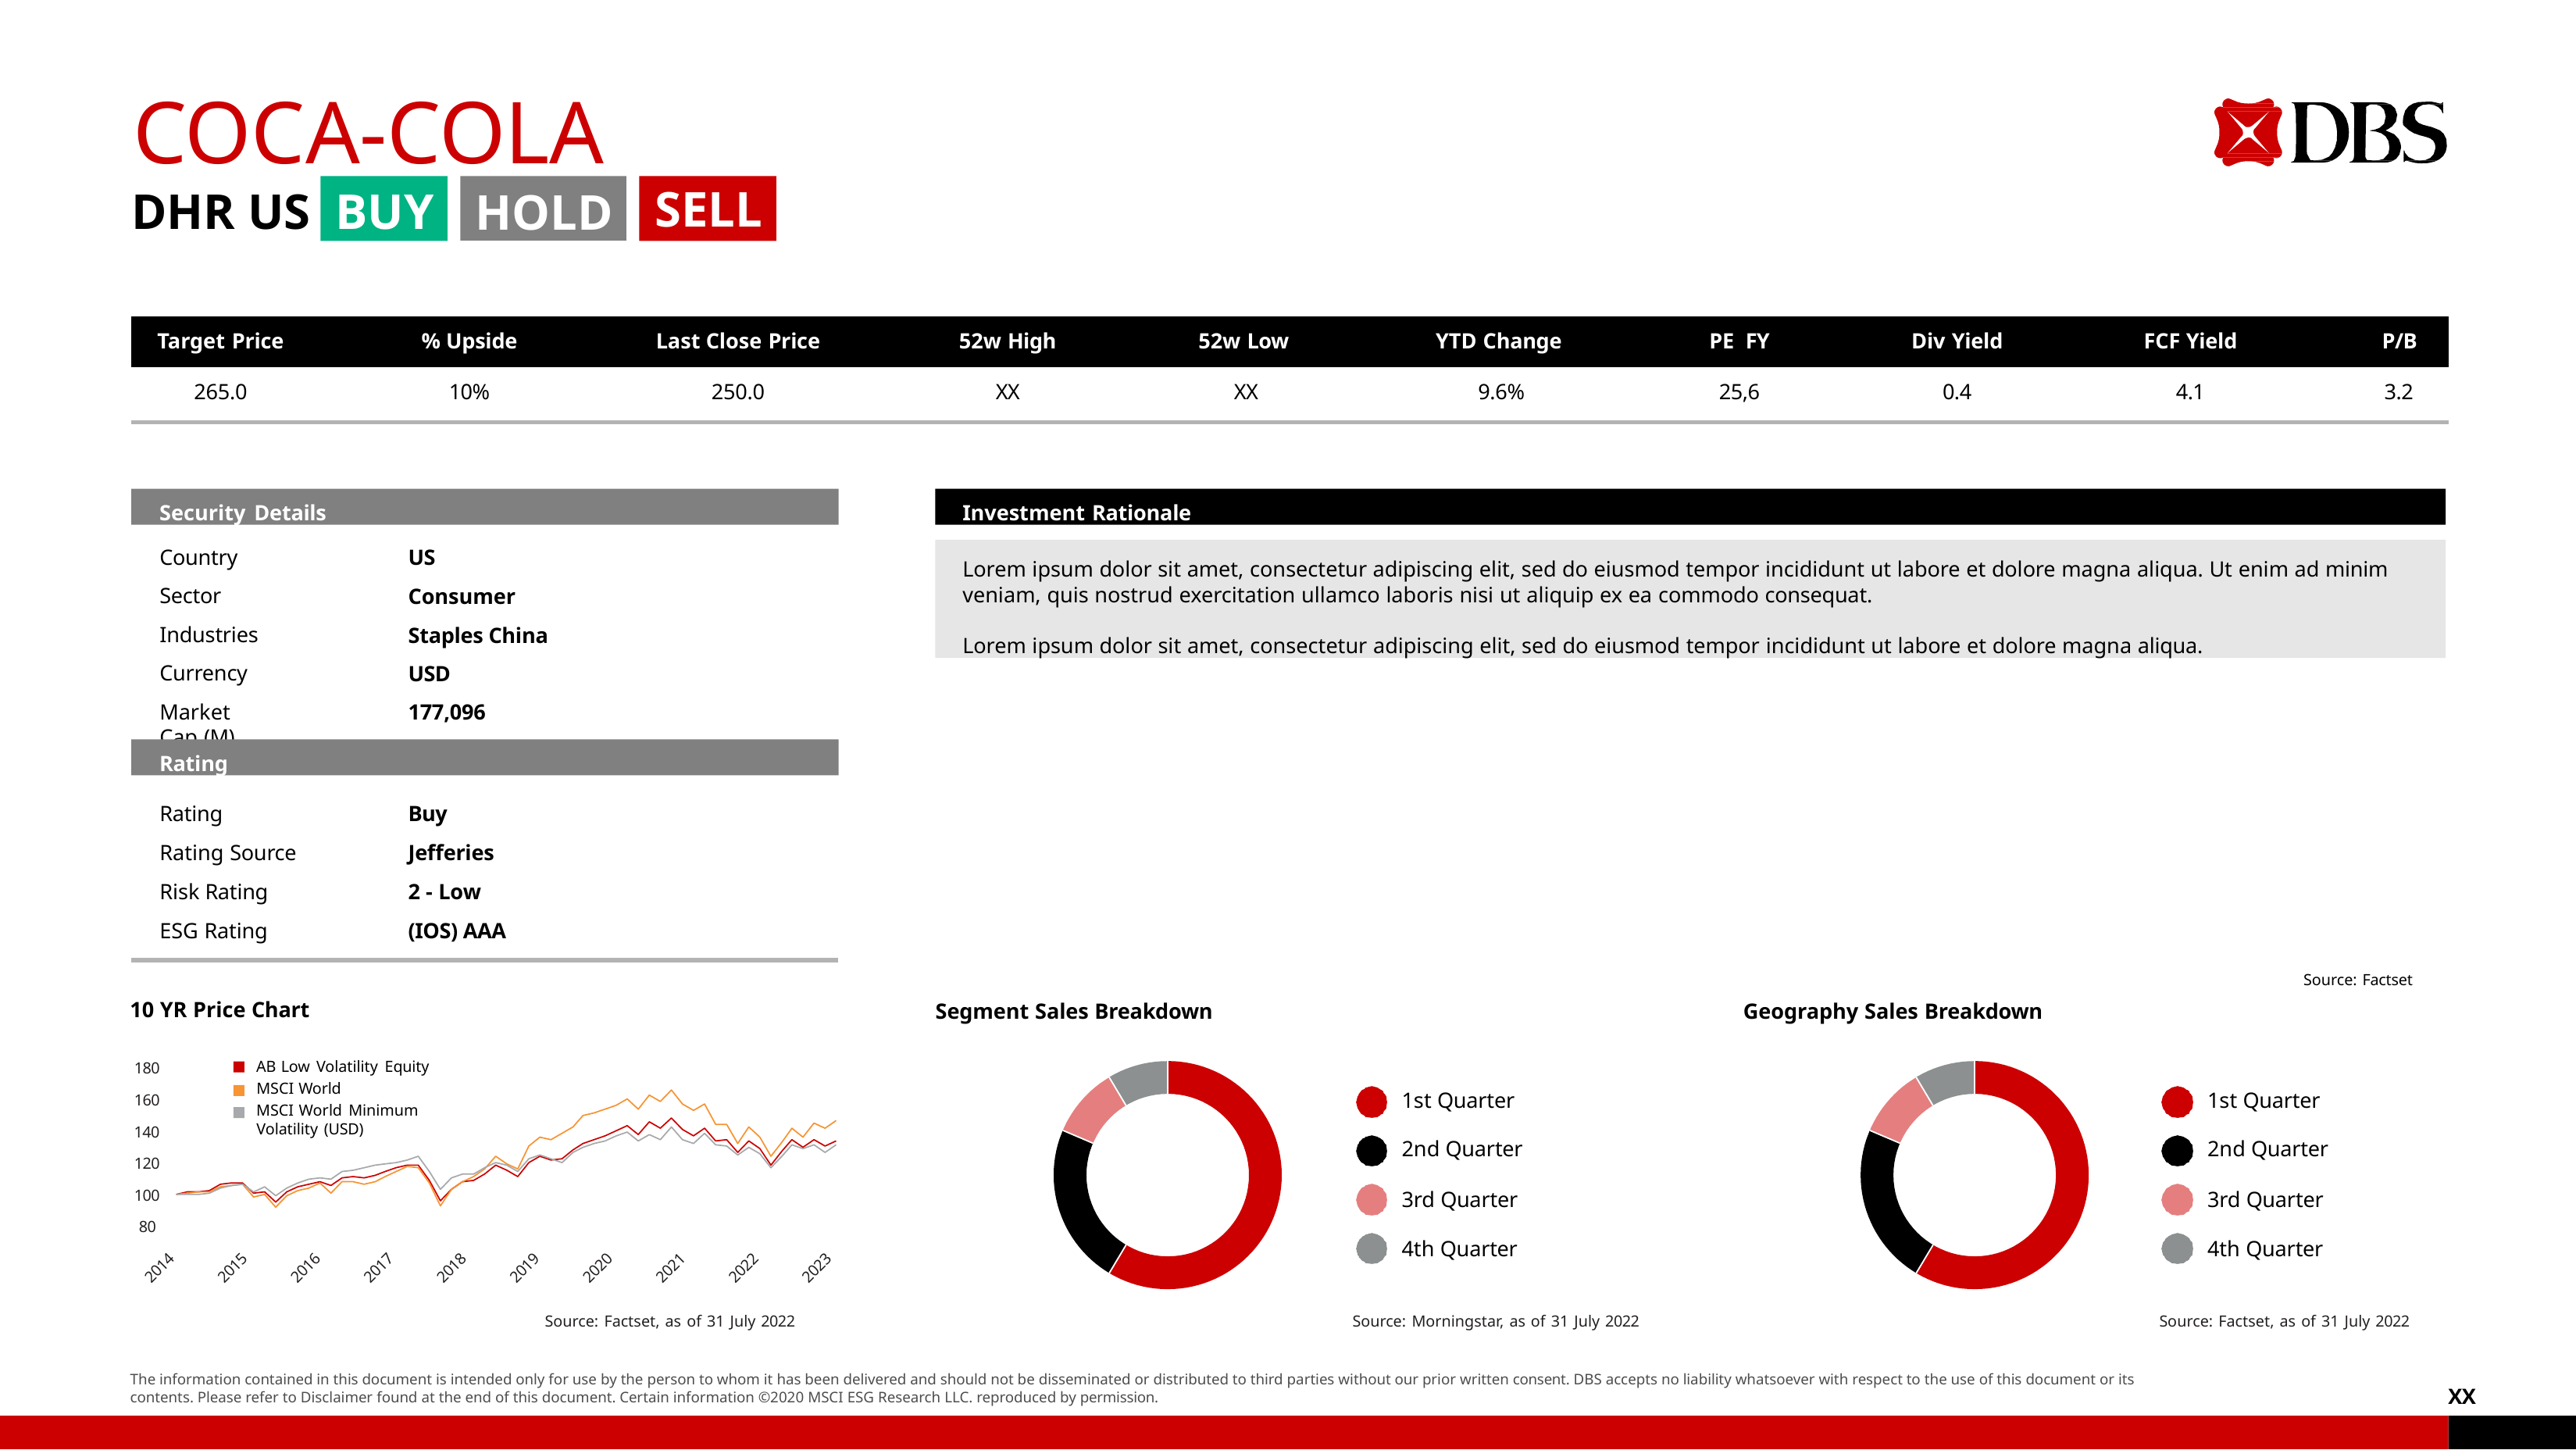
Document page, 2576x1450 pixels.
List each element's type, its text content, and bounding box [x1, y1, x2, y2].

text_box 2014 [141, 1246, 182, 1287]
text_box Source: Factset [2302, 967, 2448, 989]
text_box 2021 [653, 1246, 694, 1287]
text_box 1st Quarter 2nd Quarter 3rd Quarter 4th Quarter [2206, 1085, 2332, 1261]
text_box AB Low Volatility Equity MSCI World MSCI World Minimum Volatility (USD) [255, 1052, 535, 1088]
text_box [1053, 1060, 1283, 1290]
table_header % Upside [351, 316, 587, 367]
text_box 2018 [433, 1246, 474, 1287]
text_box 1st Quarter 2nd Quarter 3rd Quarter 4th Quarter [1400, 1085, 1527, 1261]
table_cell 3.2 [2308, 367, 2449, 420]
table_cell 250.0 [587, 367, 889, 420]
table_header 52w High [889, 316, 1126, 367]
table_header Last Close Price [587, 316, 889, 367]
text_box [639, 173, 777, 244]
picture [2161, 1134, 2193, 1166]
text_box Security Details [131, 488, 839, 525]
text_box Source: Morningstar, as of 31 July 2022 [1350, 1309, 1646, 1330]
table_cell 4.1 [2073, 367, 2308, 420]
text_box US Consumer Staples China USD 177,096 [406, 529, 595, 725]
text_box Rating Rating Source Risk Rating ESG Rating [158, 785, 300, 943]
text_box DHR US [130, 179, 316, 239]
text_box 2020 [580, 1246, 620, 1287]
text_box 2017 [361, 1246, 401, 1287]
table_header P/B [2308, 316, 2449, 367]
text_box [460, 176, 627, 247]
text_box Source: Factset, as of 31 July 2022 [543, 1309, 838, 1330]
title COCA-COLA [130, 76, 612, 321]
table_cell 25,6 [1635, 367, 1841, 420]
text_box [320, 175, 448, 246]
footer XX [2446, 1379, 2477, 1412]
table_header YTD Change [1362, 316, 1635, 367]
table_header Target Price [131, 316, 351, 367]
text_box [175, 1089, 837, 1209]
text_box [1860, 1060, 2089, 1290]
table_header Div Yield [1841, 316, 2073, 367]
text_box Source: Factset, as of 31 July 2022 [2157, 1309, 2453, 1330]
table_cell XX [889, 367, 1126, 420]
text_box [0, 1415, 2576, 1450]
picture [1356, 1134, 1388, 1166]
text_box [2349, 102, 2401, 163]
picture [1356, 1232, 1388, 1264]
picture [1356, 1086, 1388, 1118]
text_box 180 160 140 120 100 80 [132, 1056, 164, 1236]
text_box 2023 [799, 1246, 840, 1287]
table_cell 9.6% [1362, 367, 1635, 420]
table_header PE FY [1635, 316, 1841, 367]
picture [1356, 1184, 1388, 1216]
table_header FCF Yield [2073, 316, 2308, 367]
text_box Rating [131, 739, 839, 776]
table_header 52w Low [1126, 316, 1362, 367]
text_box [2403, 102, 2447, 164]
text_box The information contained in this document is intended only for use by the person to whom it has been delivered and should not be disseminated or distributed to third parties without our prior written consent. DBS accepts no liability whatsoever with respect to the use of this document or its contents. Please refer to Disclaimer found at the end of this document. Certain information ©2020 MSCI ESG Research LLC. reproduced by permission. [128, 1367, 2148, 1405]
text_box 2022 [726, 1246, 766, 1287]
text_box [2214, 98, 2282, 166]
text_box [2291, 102, 2349, 163]
table_cell 10% [351, 367, 587, 420]
picture [2161, 1086, 2193, 1118]
table_cell XX [1126, 367, 1362, 420]
text_box 10 YR Price Chart [128, 994, 314, 1022]
text_box Lorem ipsum dolor sit amet, consectetur adipiscing elit, sed do eiusmod tempor incididunt ut labore et dolore magna aliqua. Ut enim ad minim veniam, quis nostrud exercitation ullamco laboris nisi ut aliquip ex ea commodo consequat. Lorem ipsum dolor sit amet, consectetur adipiscing elit, sed do eiusmod tempor incididunt ut labore et dolore magna aliqua. [935, 539, 2446, 659]
text_box Segment Sales Breakdown Geography Sales Breakdown [933, 996, 2048, 1023]
text_box Investment Rationale [935, 488, 2446, 525]
picture [2161, 1184, 2193, 1216]
table_cell 265.0 [131, 367, 351, 420]
text_box 2019 [507, 1246, 548, 1287]
text_box Buy Jeﬀeries 2 - Low (IOS) AAA [406, 785, 537, 943]
text_box 2015 [215, 1246, 255, 1287]
text_box 2016 [287, 1246, 328, 1287]
table_cell 0.4 [1841, 367, 2073, 420]
text_box Country Sector Industries Currency Market Cap (M) [158, 529, 315, 739]
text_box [233, 1084, 245, 1119]
picture [2161, 1232, 2193, 1264]
text_box [233, 1061, 244, 1073]
